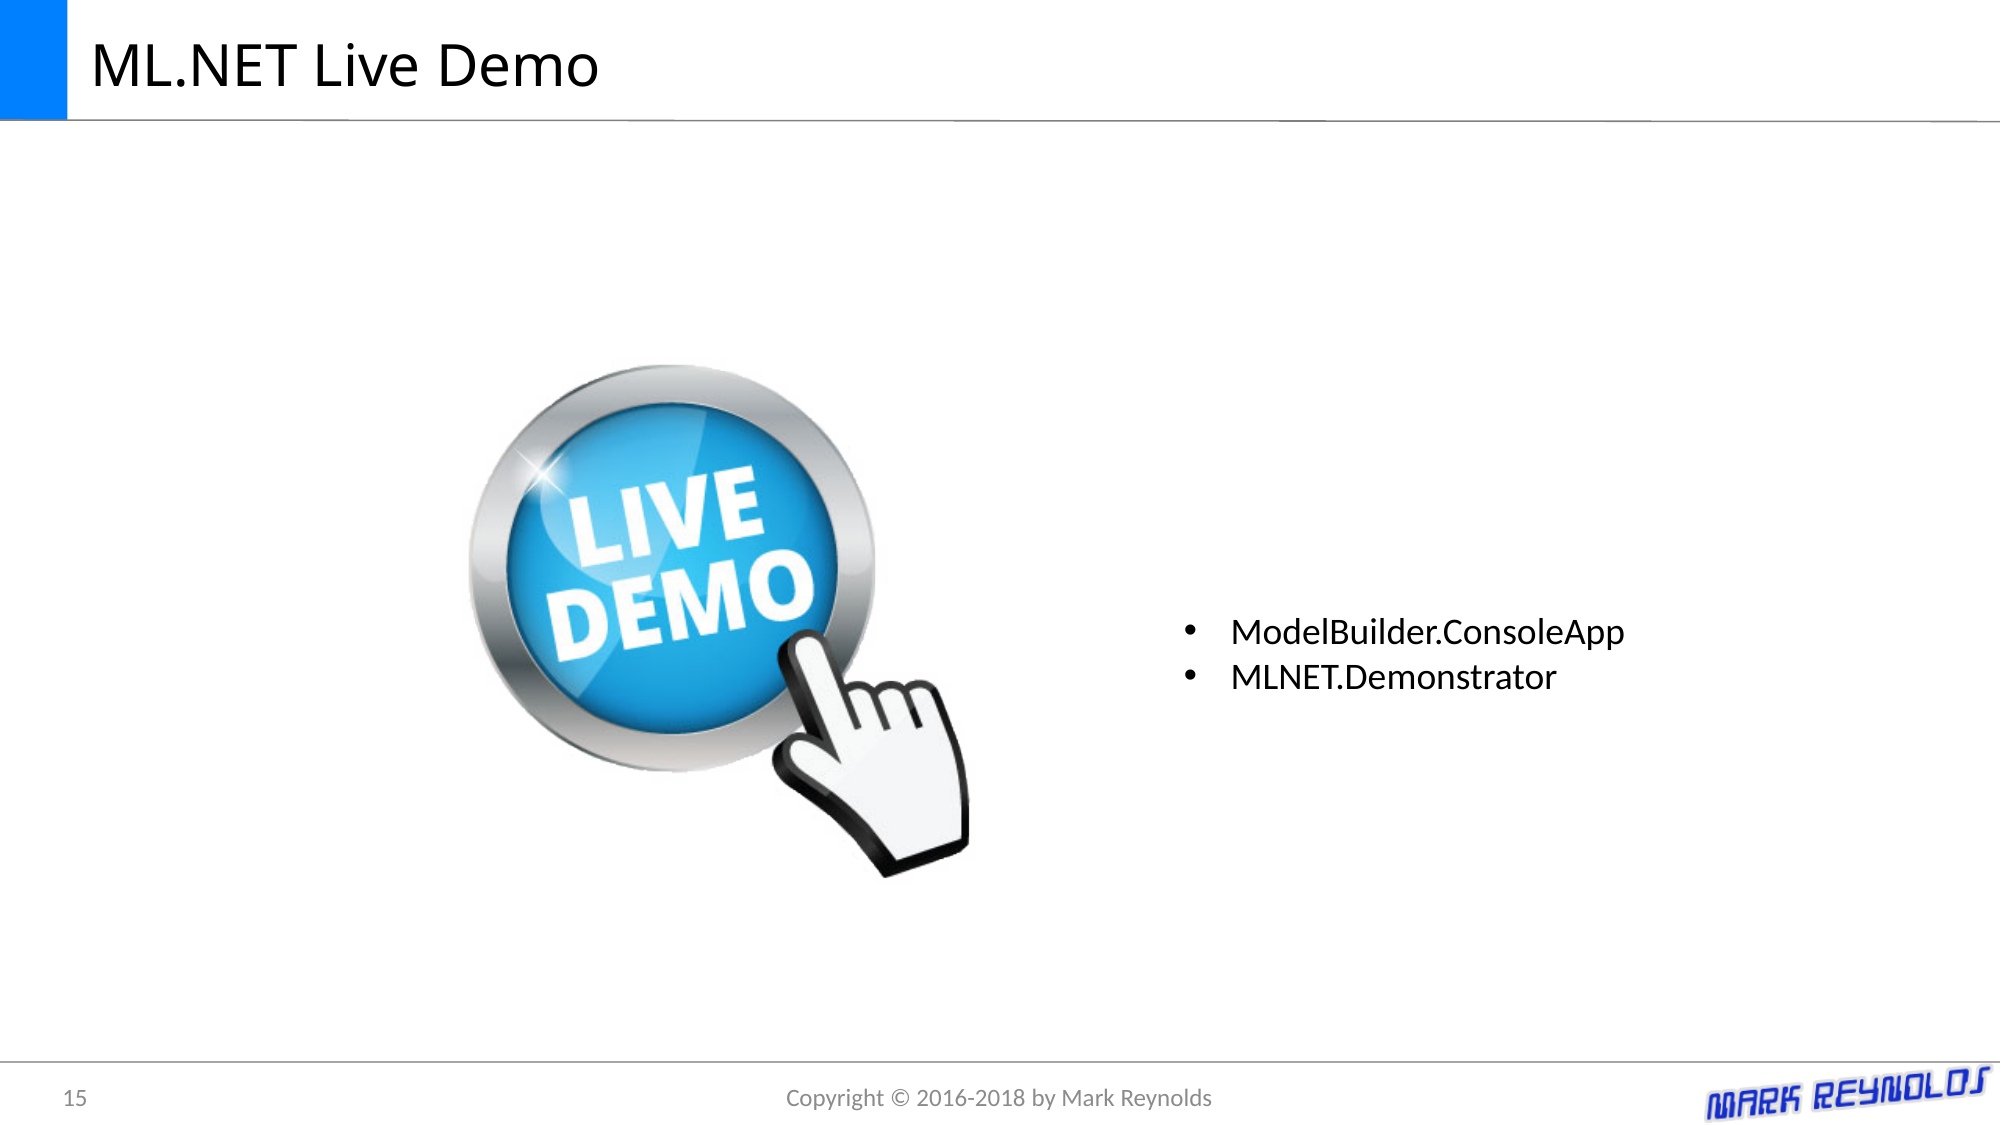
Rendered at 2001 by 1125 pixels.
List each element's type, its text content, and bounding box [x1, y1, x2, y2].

footer Copyright © 2016-2018 by Mark Reynolds [349, 1073, 1650, 1119]
title ML.NET Live Demo [75, 15, 1800, 120]
picture [449, 346, 982, 894]
text_box ModelBuilder.ConsoleApp MLNET.Demonstrator [1169, 599, 1919, 705]
slide_number 15 [37, 1073, 113, 1119]
picture [1699, 1059, 1997, 1125]
